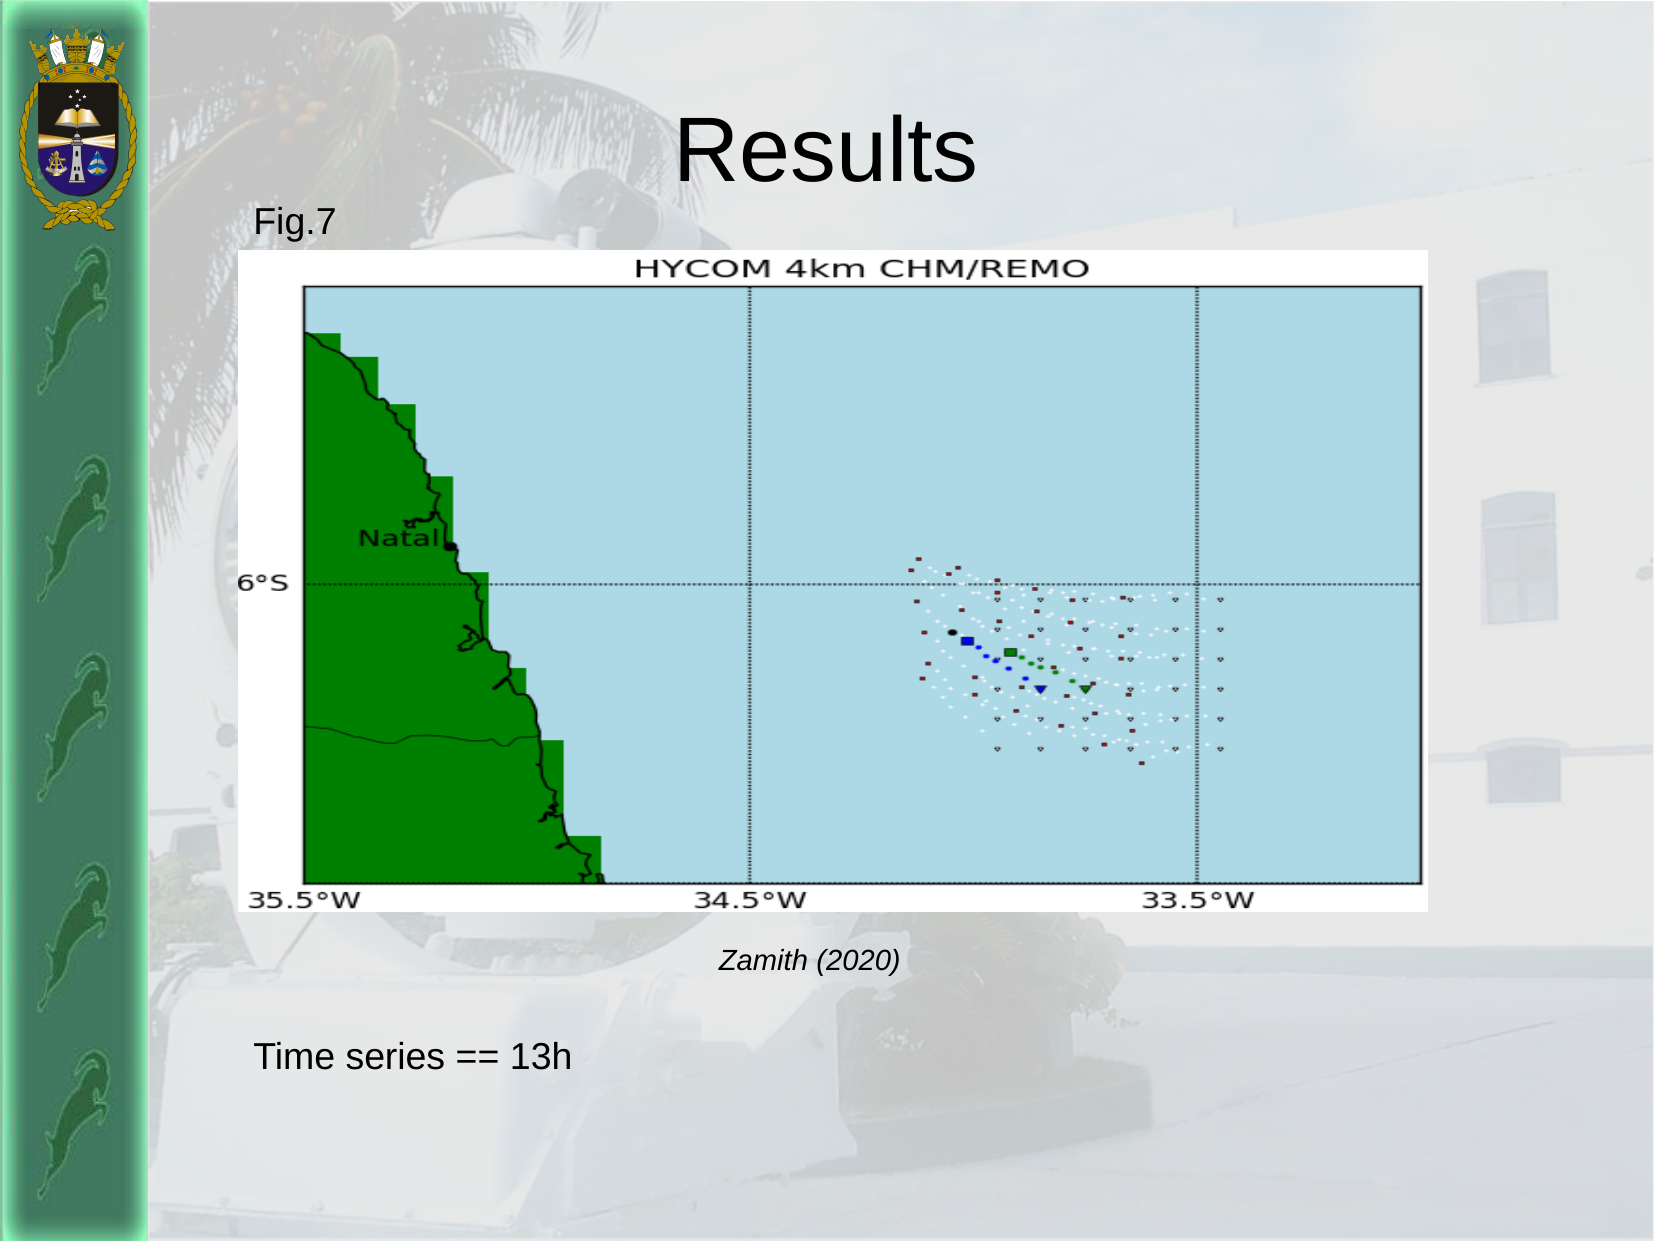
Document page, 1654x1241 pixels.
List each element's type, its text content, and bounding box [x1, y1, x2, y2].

picture [0, 0, 1654, 1241]
text_box Time series == 13h [238, 1024, 623, 1085]
title Results [82, 102, 1570, 203]
text_box Fig.7 [238, 189, 519, 249]
text_box Zamith (2020) [704, 934, 984, 984]
